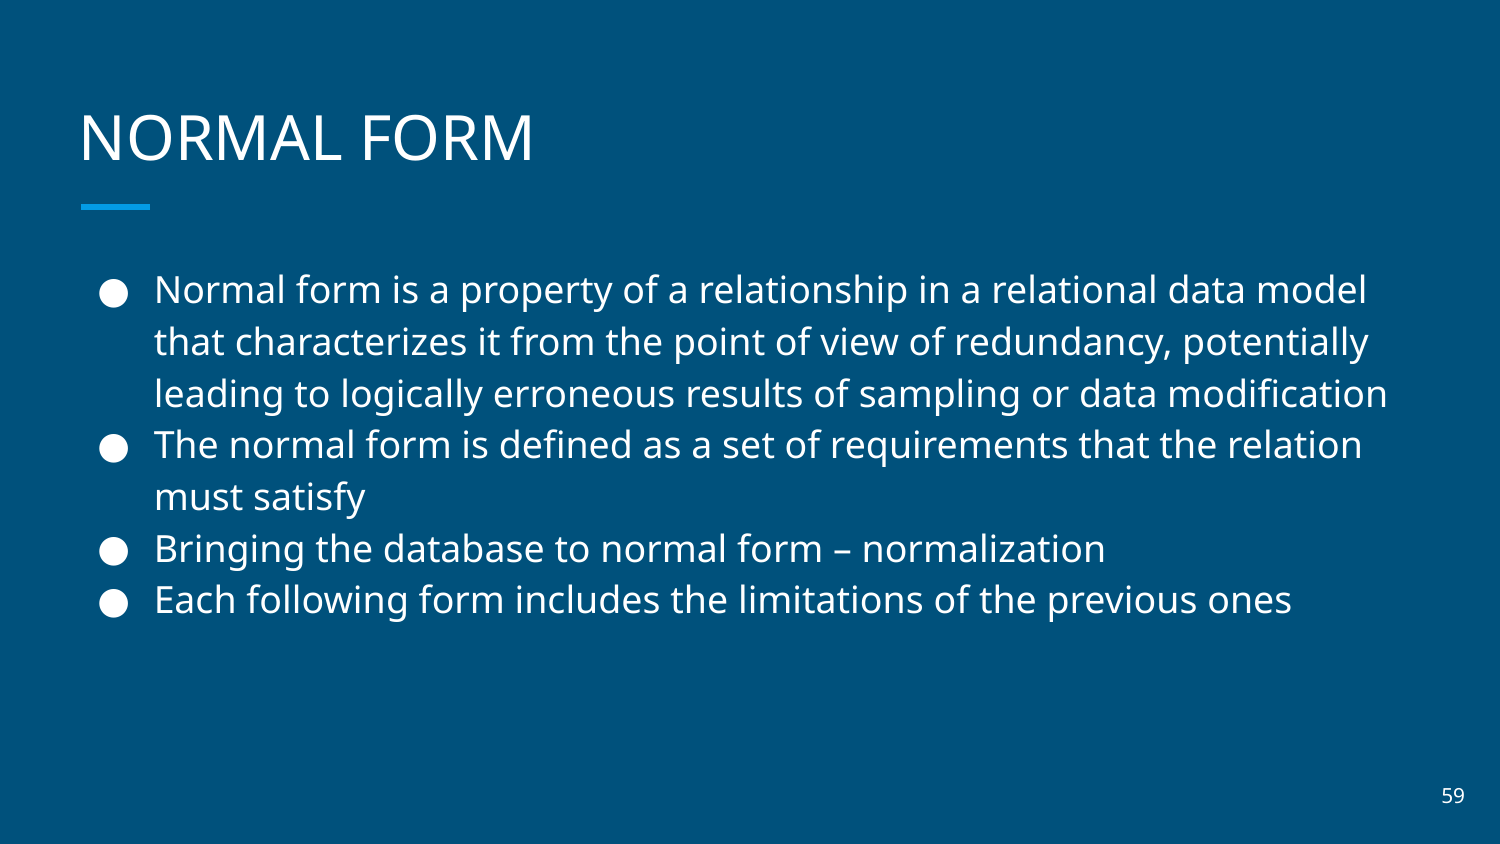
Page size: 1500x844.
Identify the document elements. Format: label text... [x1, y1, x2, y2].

title NORMAL FORM [63, 75, 1437, 188]
slide_number ‹#› [1389, 764, 1480, 830]
list Normal form is a property of a relationship in a relational data model that characterizes it from the point of view of redundancy, potentially leading to logically erroneous results of sampling or data modification The normal form is defined as a set of requirements that the relation must satisfy Bringing the database to normal form – normalization Each following form includes the limitations of the previous ones [63, 244, 1437, 750]
